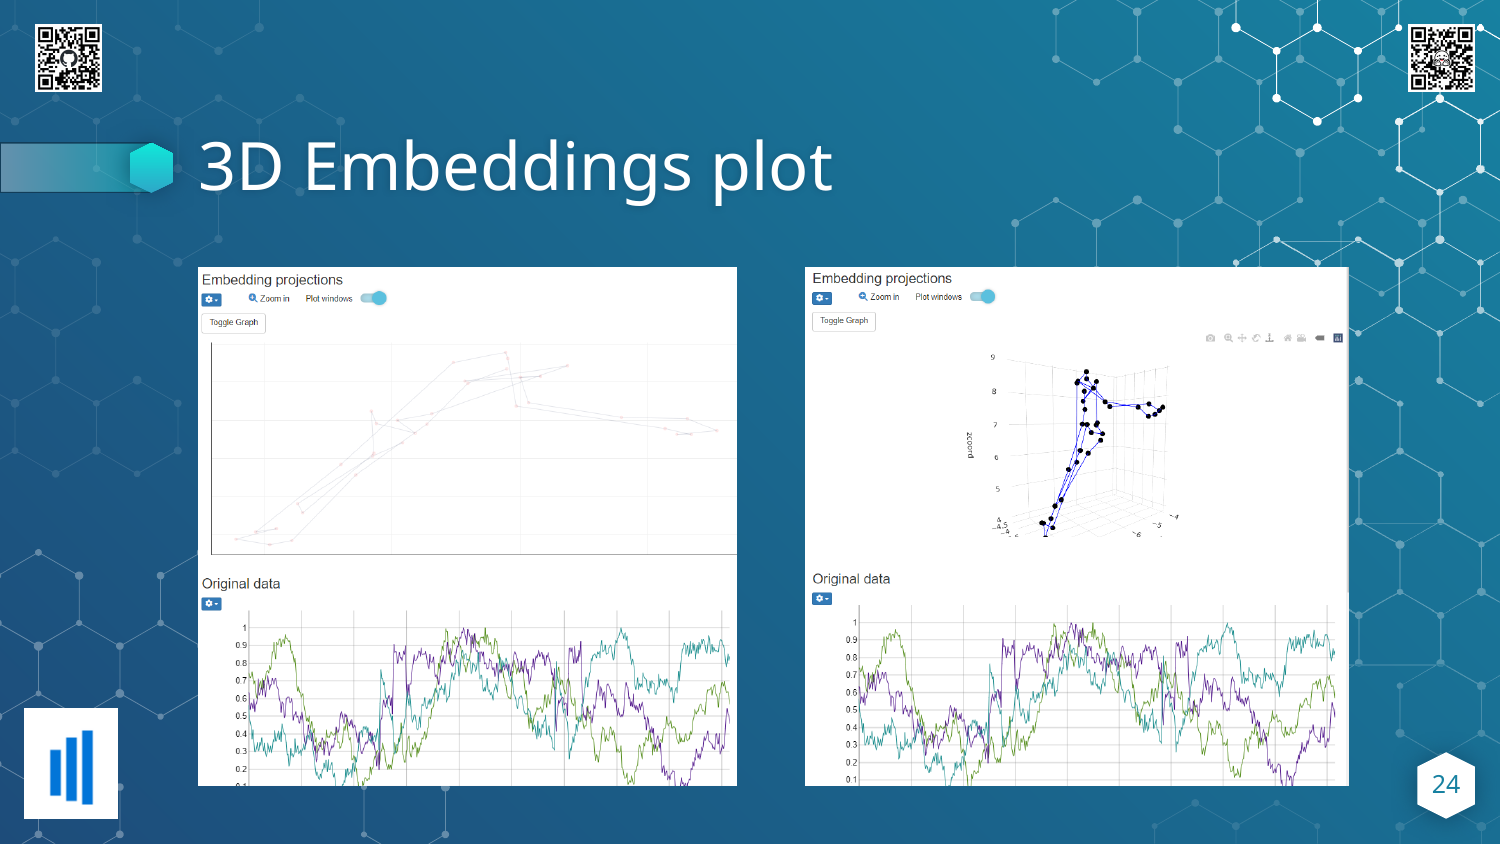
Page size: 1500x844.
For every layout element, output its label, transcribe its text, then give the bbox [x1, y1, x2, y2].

picture [805, 267, 1350, 786]
picture [197, 267, 737, 786]
slide_number 24 [1417, 752, 1475, 819]
picture [24, 708, 118, 819]
picture [34, 24, 102, 92]
title 3D Embeddings plot [198, 140, 1302, 198]
picture [1408, 24, 1476, 92]
